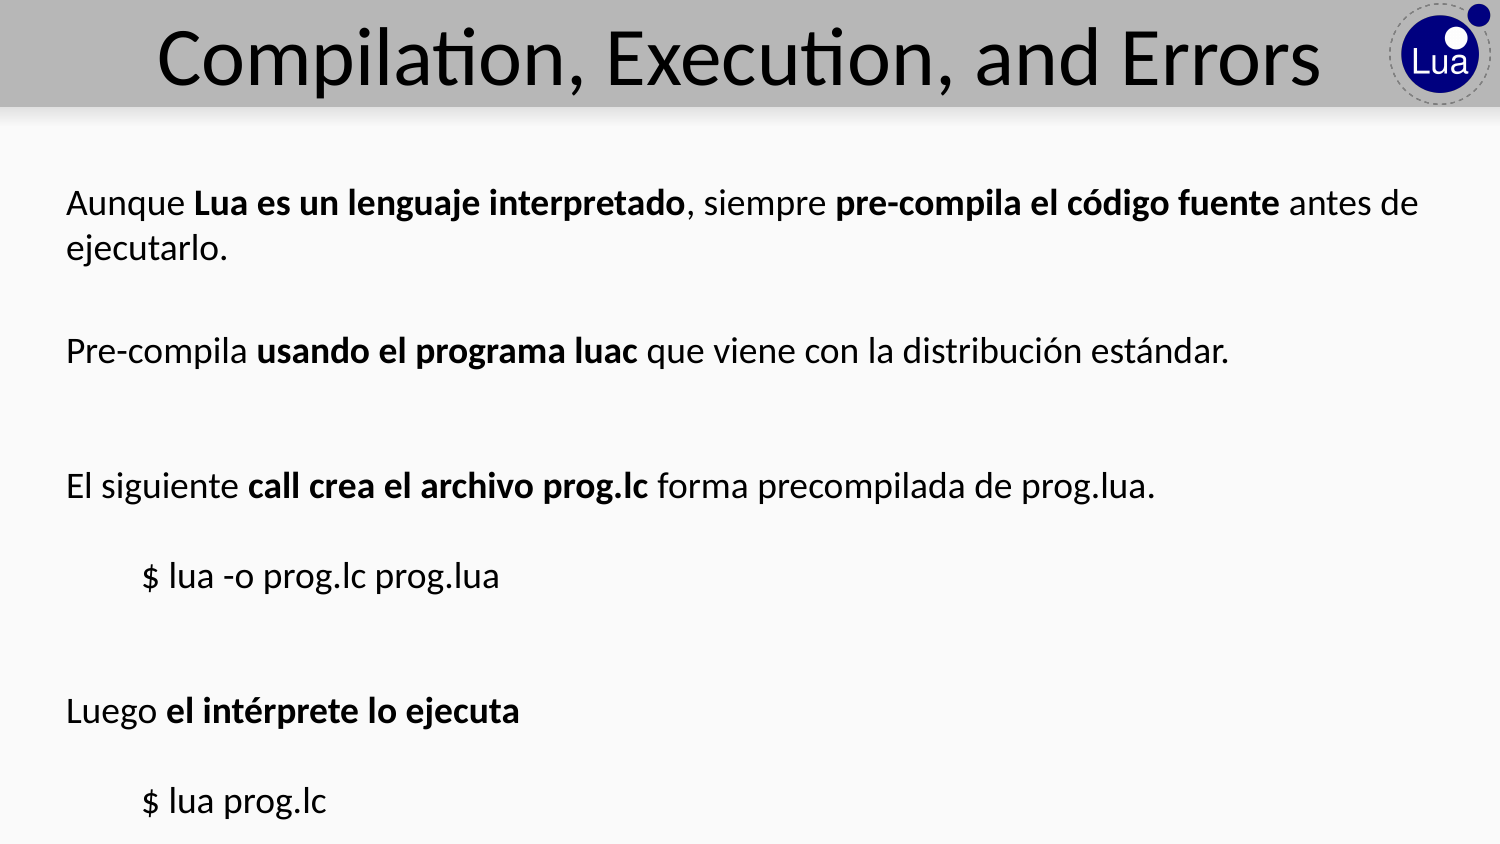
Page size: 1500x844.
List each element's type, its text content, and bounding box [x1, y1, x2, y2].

text_box Aunque Lua es un lenguaje interpretado, siempre pre-compila el código fuente antes de ejecutarlo. [51, 163, 1464, 311]
title Compilation, Execution, and Errors [16, 2, 1464, 102]
picture [1388, 2, 1491, 105]
text_box Pre-compila usando el programa luac que viene con la distribución estándar. El siguiente call crea el archivo prog.lc forma precompilada de prog.lua. $ lua -o prog.lc prog.lua Luego el intérprete lo ejecuta $ lua prog.lc [51, 310, 1458, 833]
